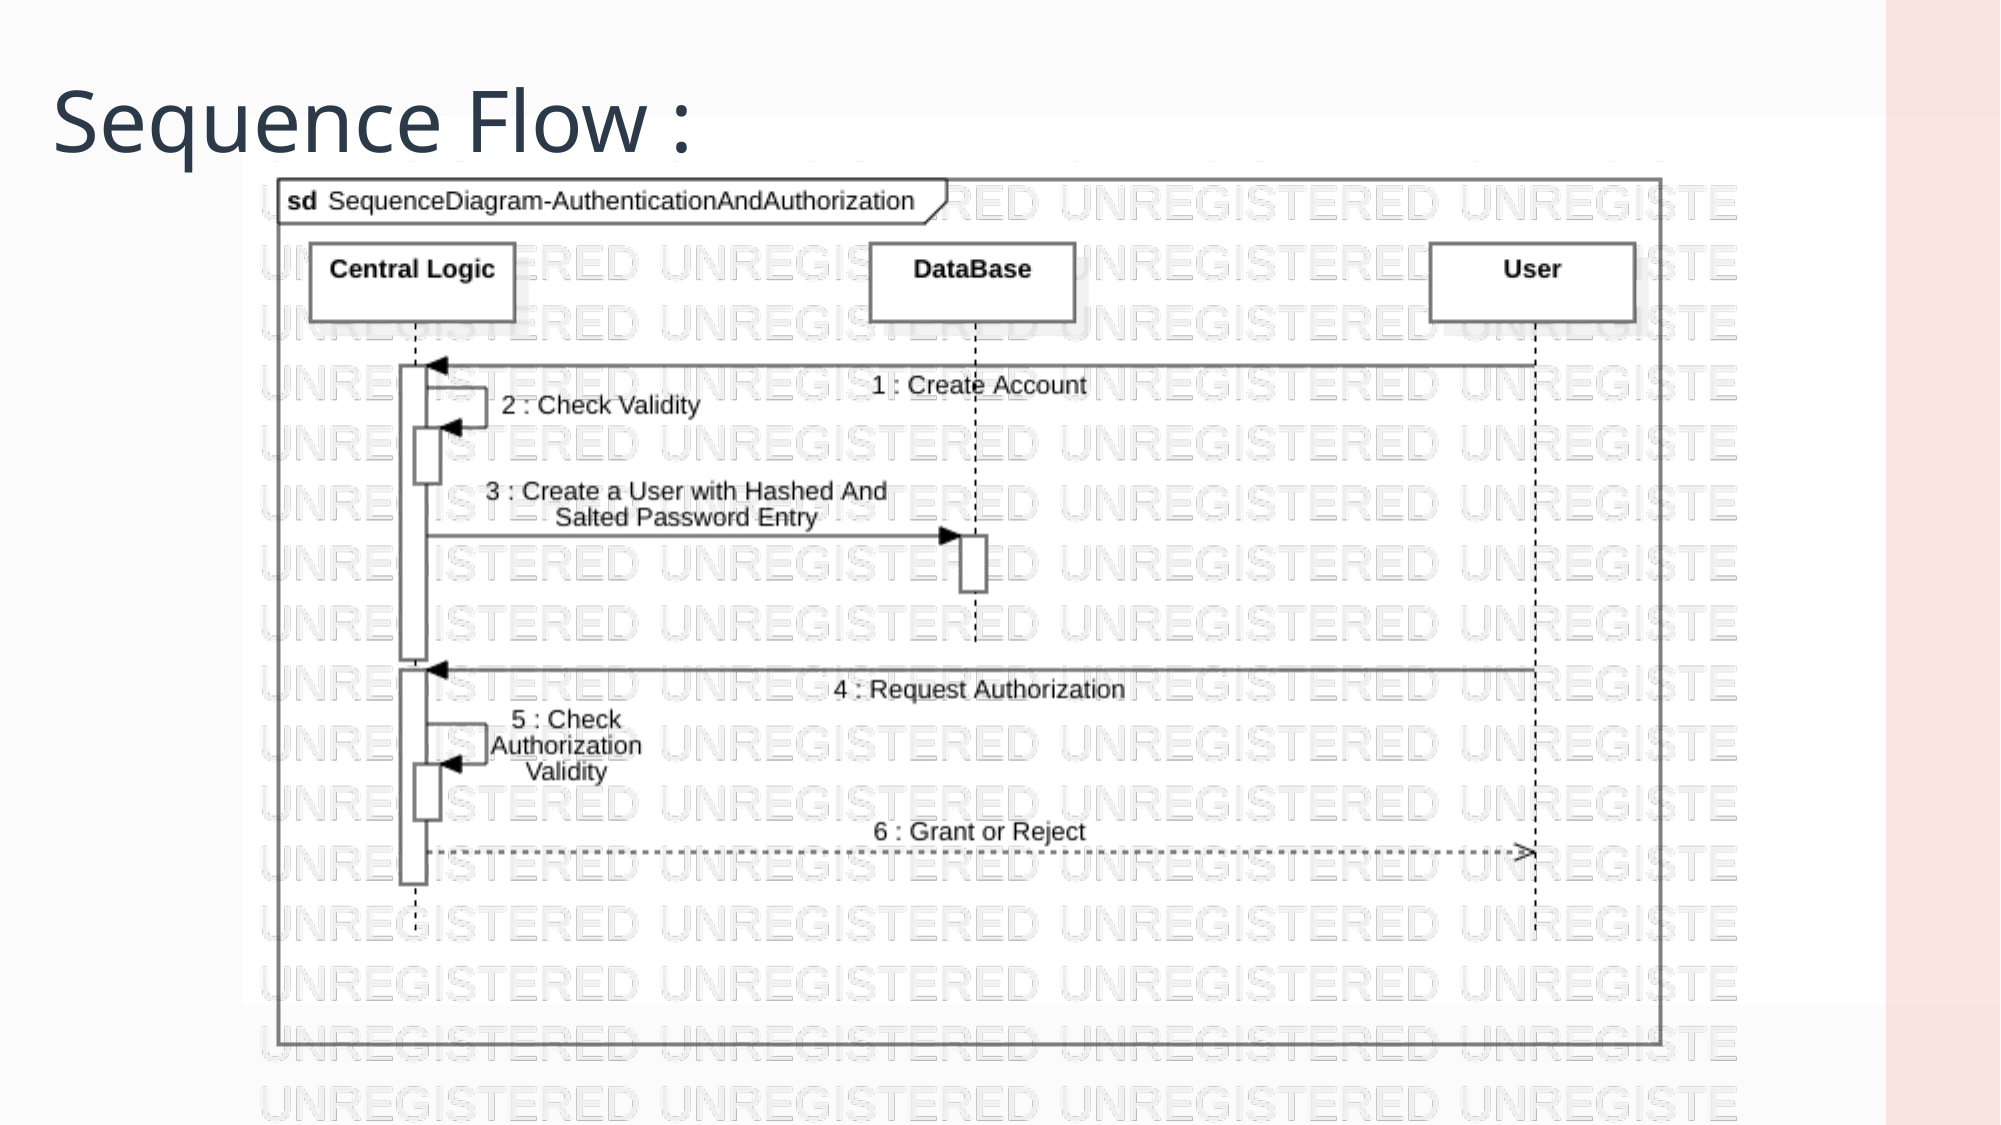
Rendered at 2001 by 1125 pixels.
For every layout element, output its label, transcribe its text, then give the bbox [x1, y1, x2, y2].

title Sequence Flow : [37, 21, 776, 179]
picture [259, 160, 1741, 1125]
